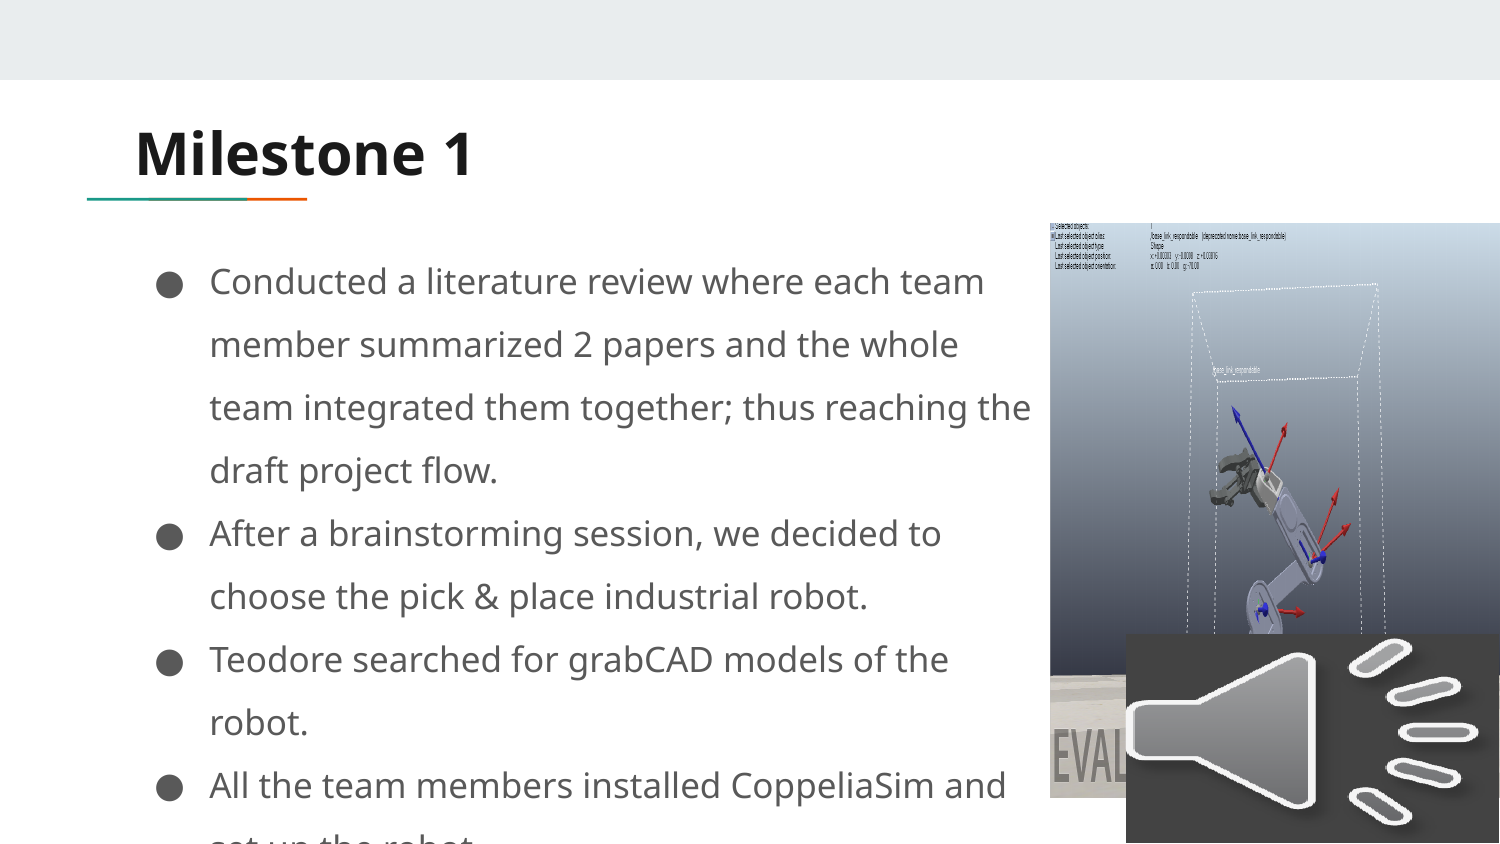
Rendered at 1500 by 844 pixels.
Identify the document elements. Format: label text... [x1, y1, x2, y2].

title Milestone 1 [119, 101, 1381, 190]
list Conducted a literature review where each team member summarized 2 papers and the whole team integrated them together; thus reaching the draft project flow. After a brainstorming session, we decided to choose the pick & place industrial robot. Teodore searched for grabCAD models of the robot. All the team members installed CoppeliaSim and set up the robot. [119, 223, 1065, 844]
picture [1050, 223, 1500, 844]
